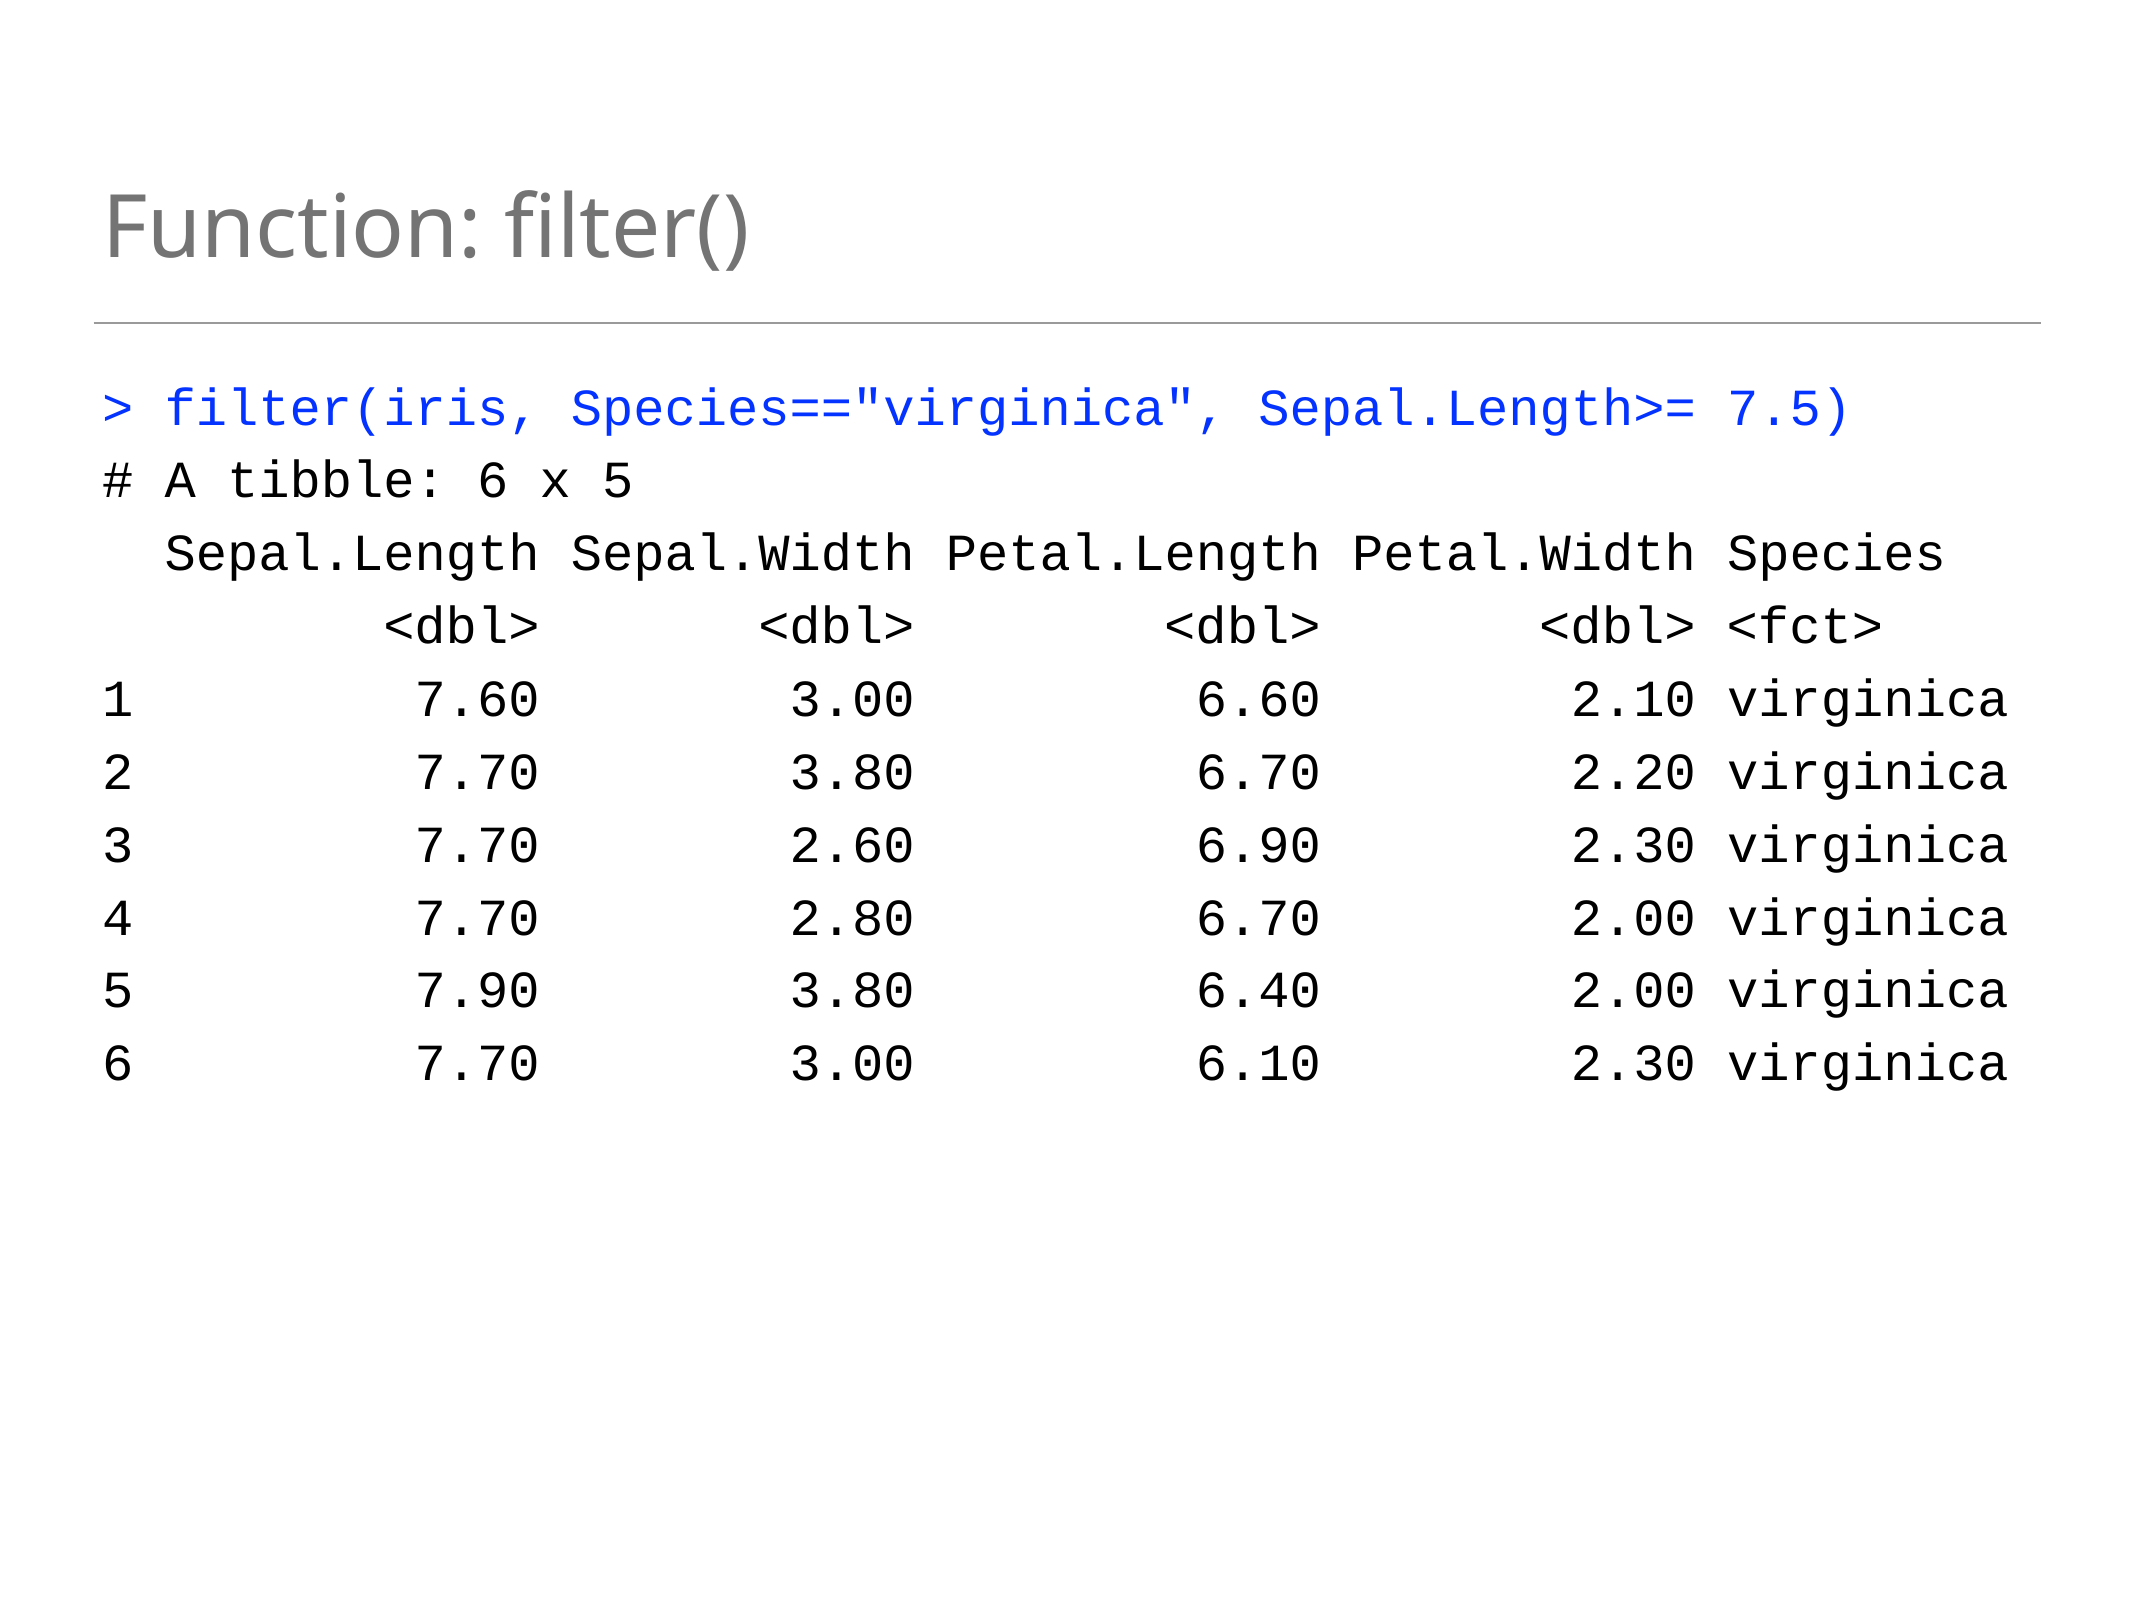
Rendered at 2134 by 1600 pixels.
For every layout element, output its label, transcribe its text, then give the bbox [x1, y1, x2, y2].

title Function: filter() [93, 53, 2041, 284]
list > filter(iris, Species=="virginica", Sepal.Length>= 7.5) # A tibble: 6 x 5 Sepal.Length Sepal.Width Petal.Length Petal.Width Species <dbl> <dbl> <dbl> <dbl> <fct> 1 7.60 3.00 6.60 2.10 virginica 2 7.70 3.80 6.70 2.20 virginica 3 7.70 2.60 6.90 2.30 virginica 4 7.70 2.80 6.70 2.00 virginica 5 7.90 3.80 6.40 2.00 virginica 6 7.70 3.00 6.10 2.30 virginica [93, 364, 2096, 1459]
